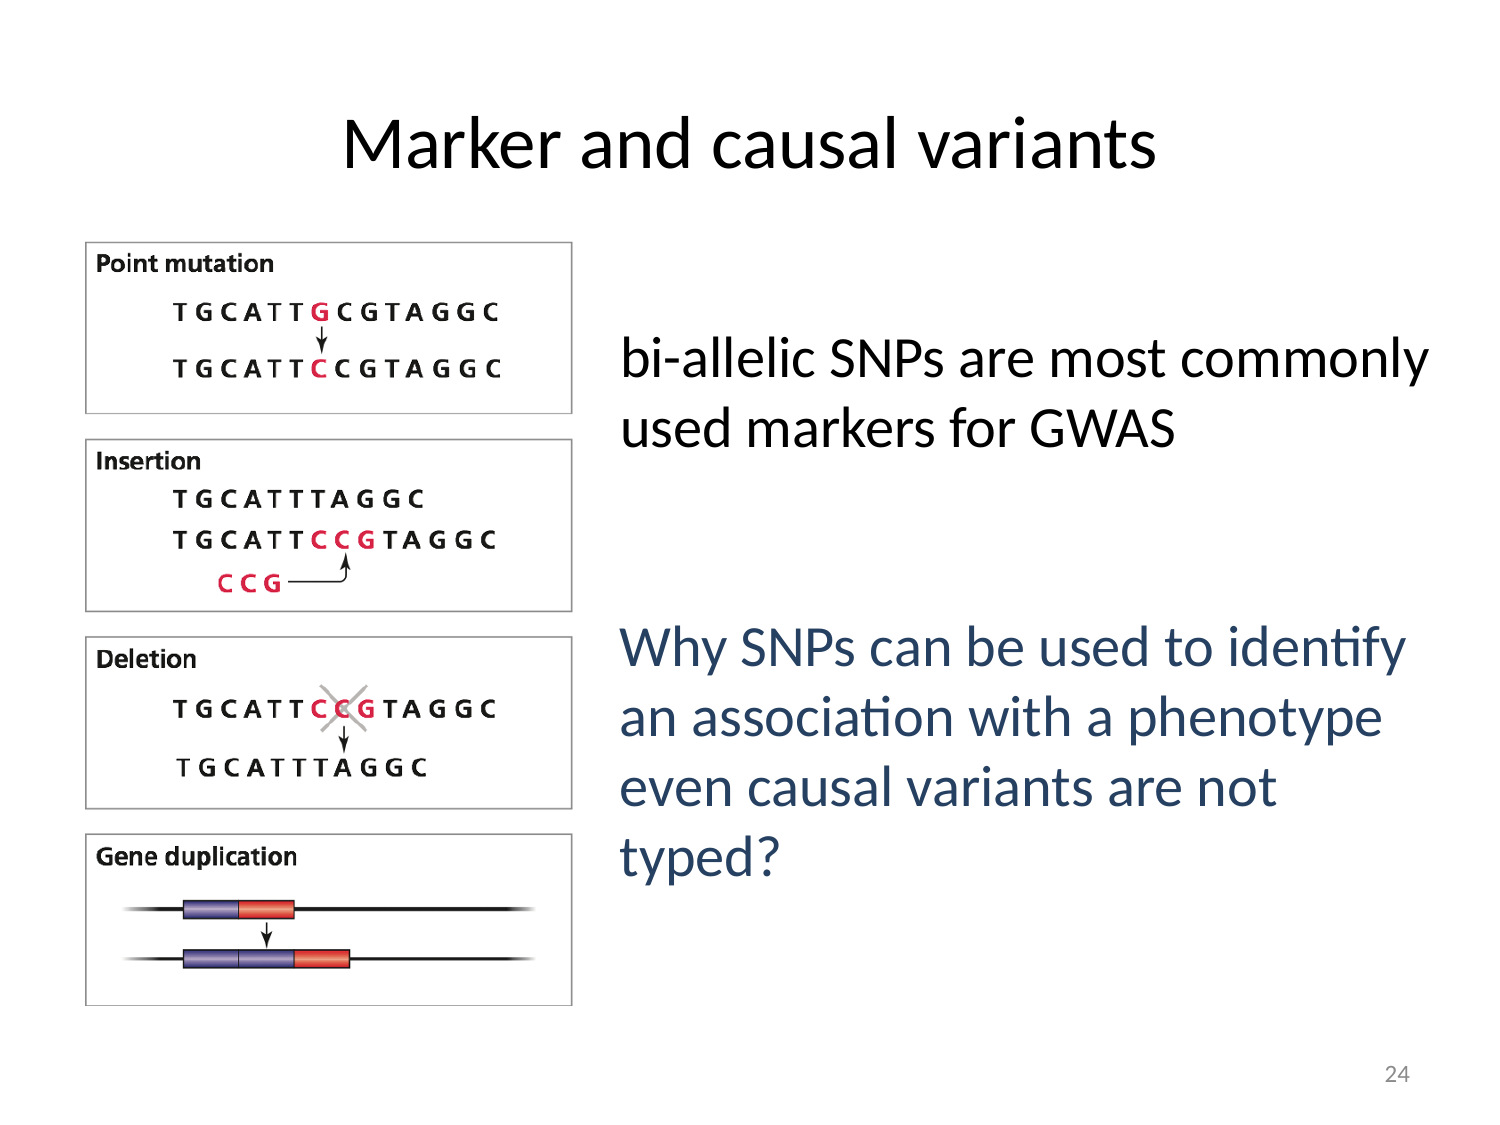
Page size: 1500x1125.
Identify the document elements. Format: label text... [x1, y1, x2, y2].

title Marker and causal variants [75, 45, 1425, 233]
slide_number 24 [1074, 1042, 1425, 1103]
list bi-allelic SNPs are most commonly used markers for GWAS [605, 311, 1460, 500]
text_box Why SNPs can be used to identify an association with a phenotype even causal variants are not typed? [604, 601, 1443, 896]
picture [74, 232, 584, 1015]
